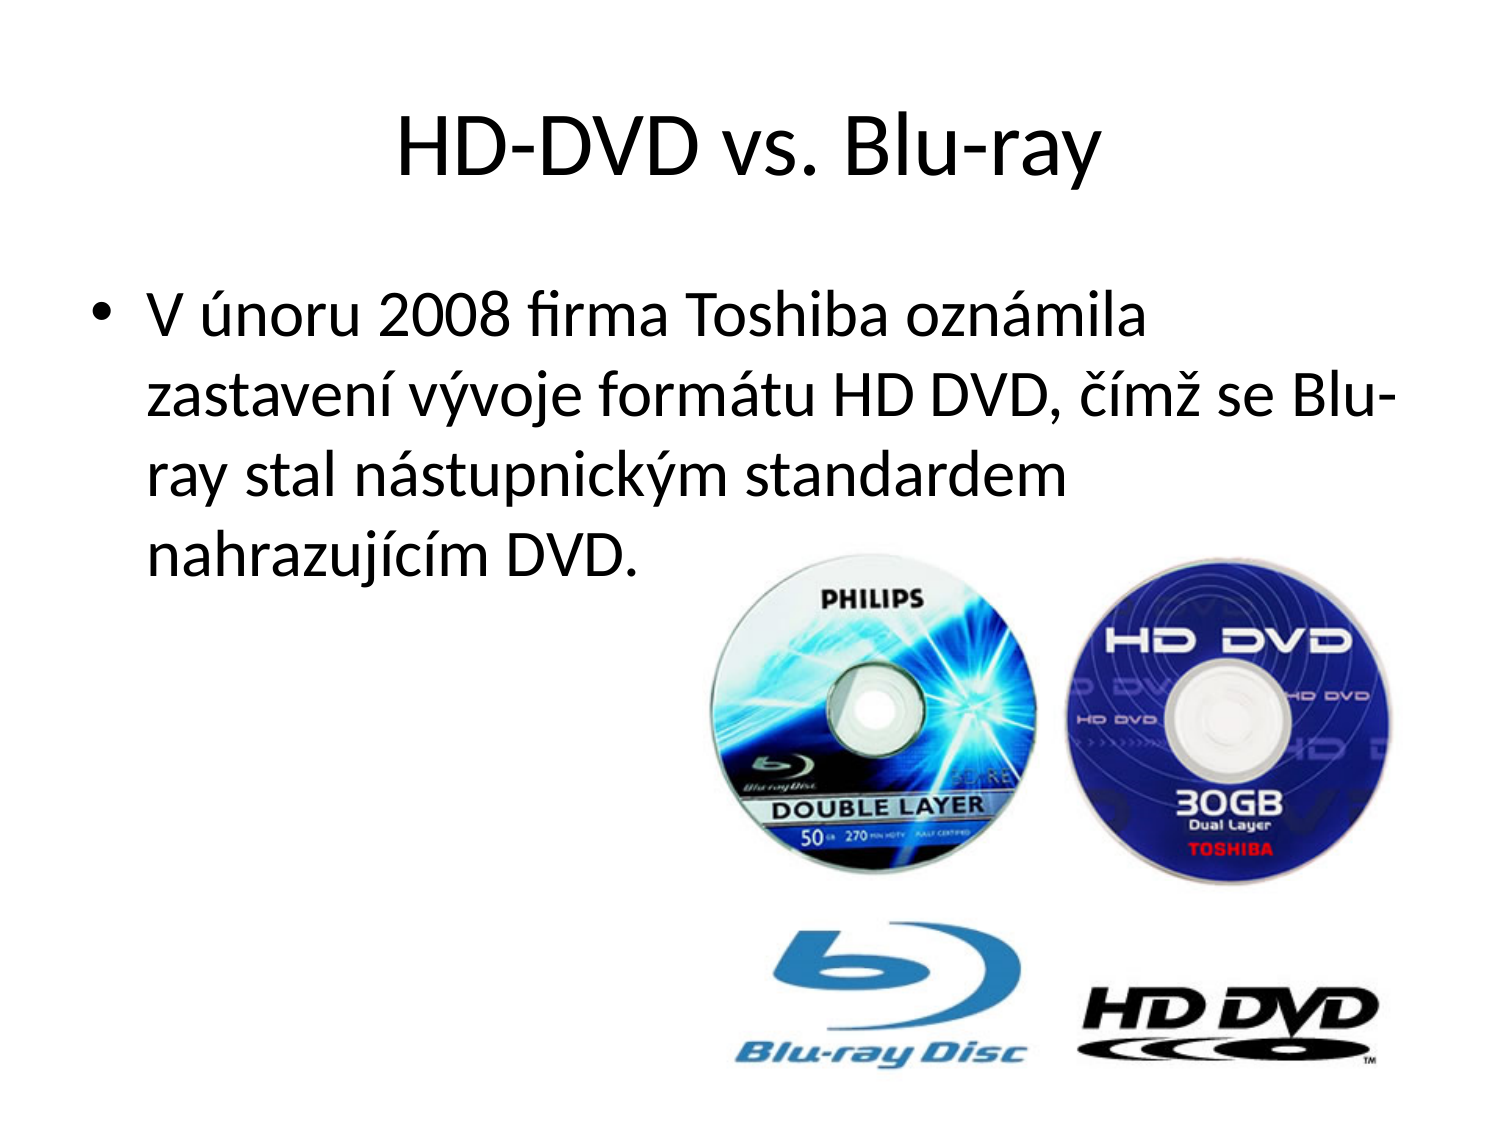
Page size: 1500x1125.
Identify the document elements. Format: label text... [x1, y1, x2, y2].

list V únoru 2008 firma Toshiba oznámila zastavení vývoje formátu HD DVD, čímž se Blu-ray stal nástupnickým standardem nahrazujícím DVD. [75, 262, 1425, 1005]
picture [702, 518, 1407, 1125]
title HD-DVD vs. Blu-ray [75, 45, 1425, 233]
